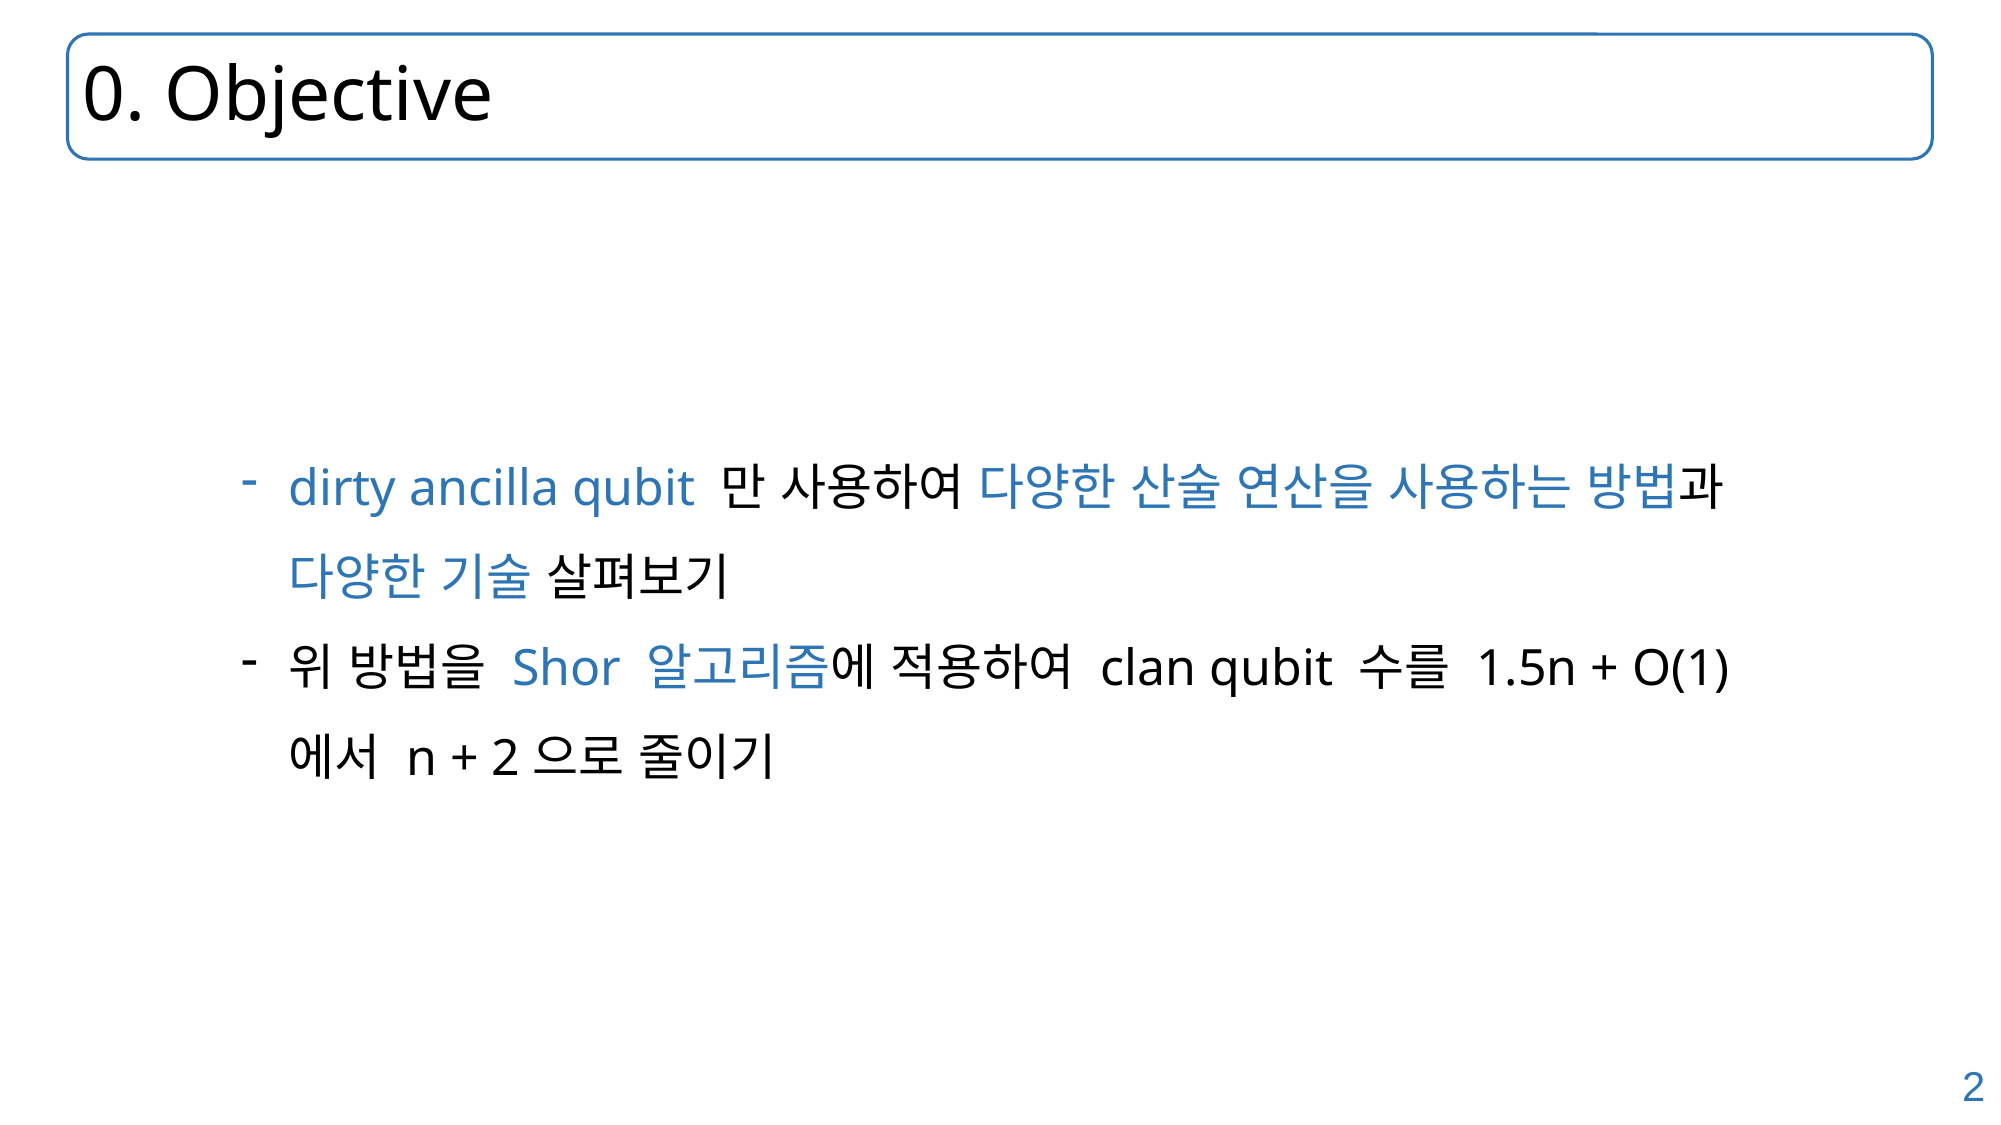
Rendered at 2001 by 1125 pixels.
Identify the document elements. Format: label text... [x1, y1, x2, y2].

title 0. Objective [67, 34, 1933, 160]
text_box dirty ancilla qubit 만 사용하여 다양한 산술 연산을 사용하는 방법과 다양한 기술 살펴보기 위 방법을 Shor 알고리즘에 적용하여 clan qubit 수를 1.5n + O(1)에서 n + 2으로 줄이기 [226, 417, 1774, 793]
